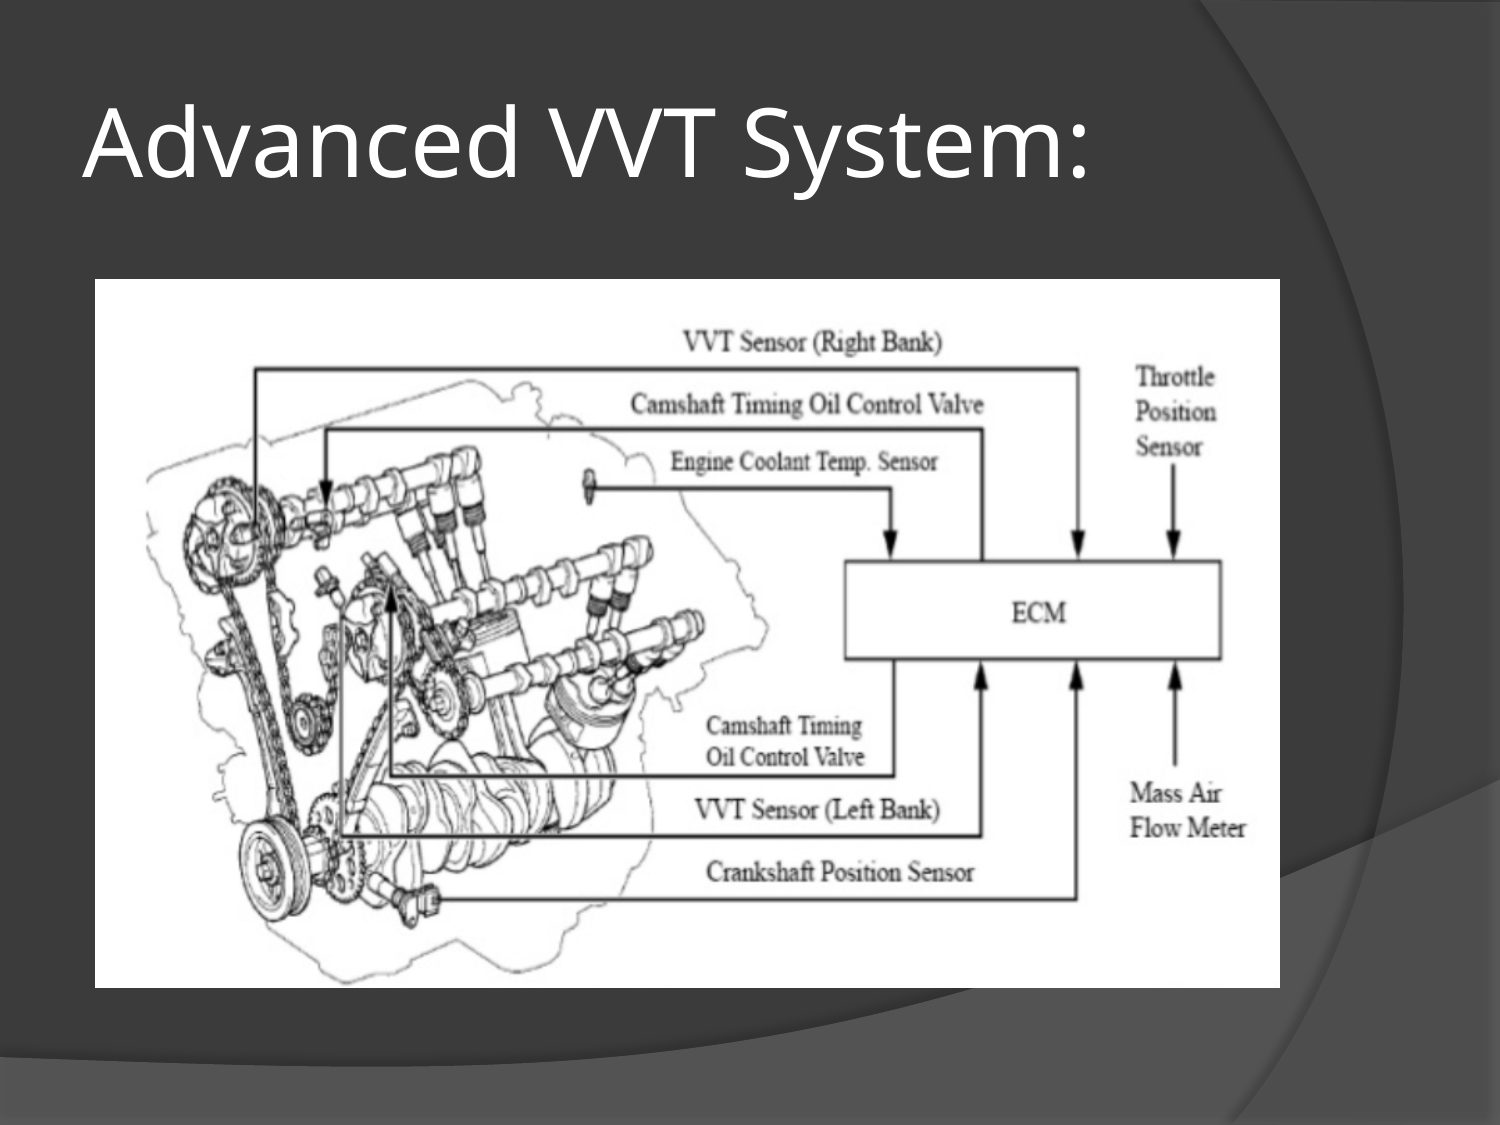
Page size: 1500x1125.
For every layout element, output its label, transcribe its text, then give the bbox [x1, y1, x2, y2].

title Advanced VVT System: [75, 45, 1300, 233]
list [95, 279, 1280, 989]
